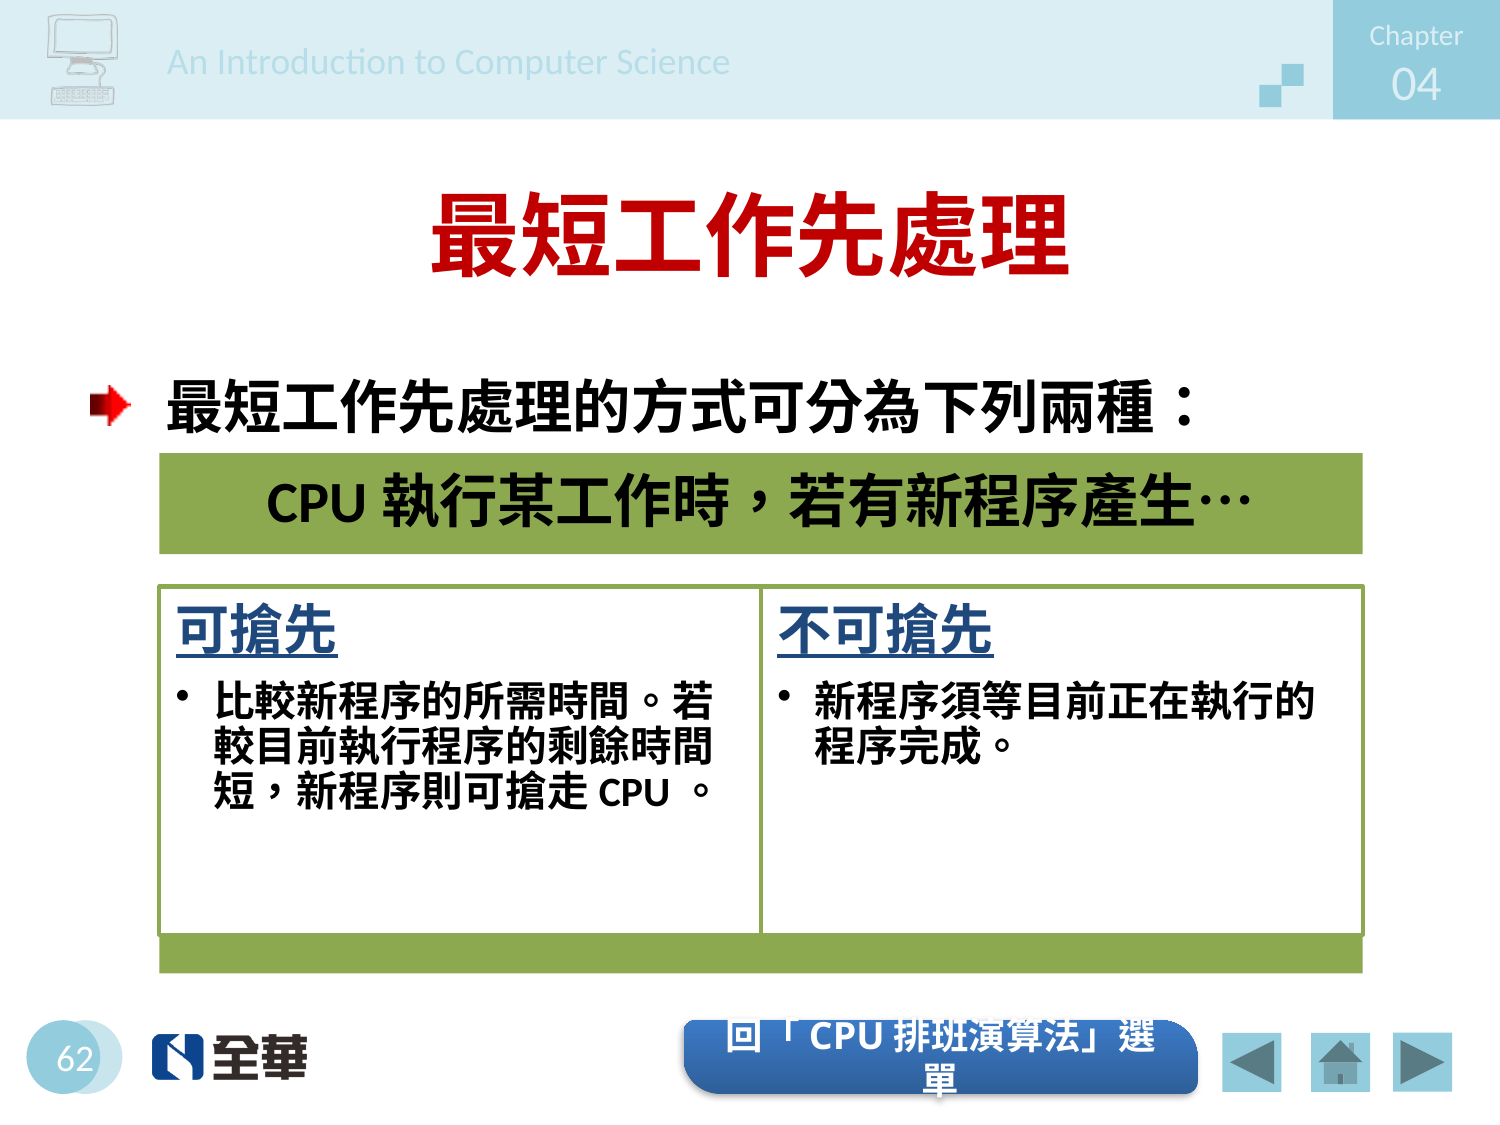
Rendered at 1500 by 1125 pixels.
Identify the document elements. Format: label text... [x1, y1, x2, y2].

list 最短工作先處理的方式可分為下列兩種： [75, 363, 1425, 1005]
picture [47, 14, 118, 106]
title 最短工作先處理 [75, 138, 1425, 327]
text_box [159, 436, 1363, 990]
picture [152, 1034, 307, 1080]
text_box 回「CPU排班演算法」選單 [683, 1020, 1198, 1094]
picture [90, 385, 131, 426]
